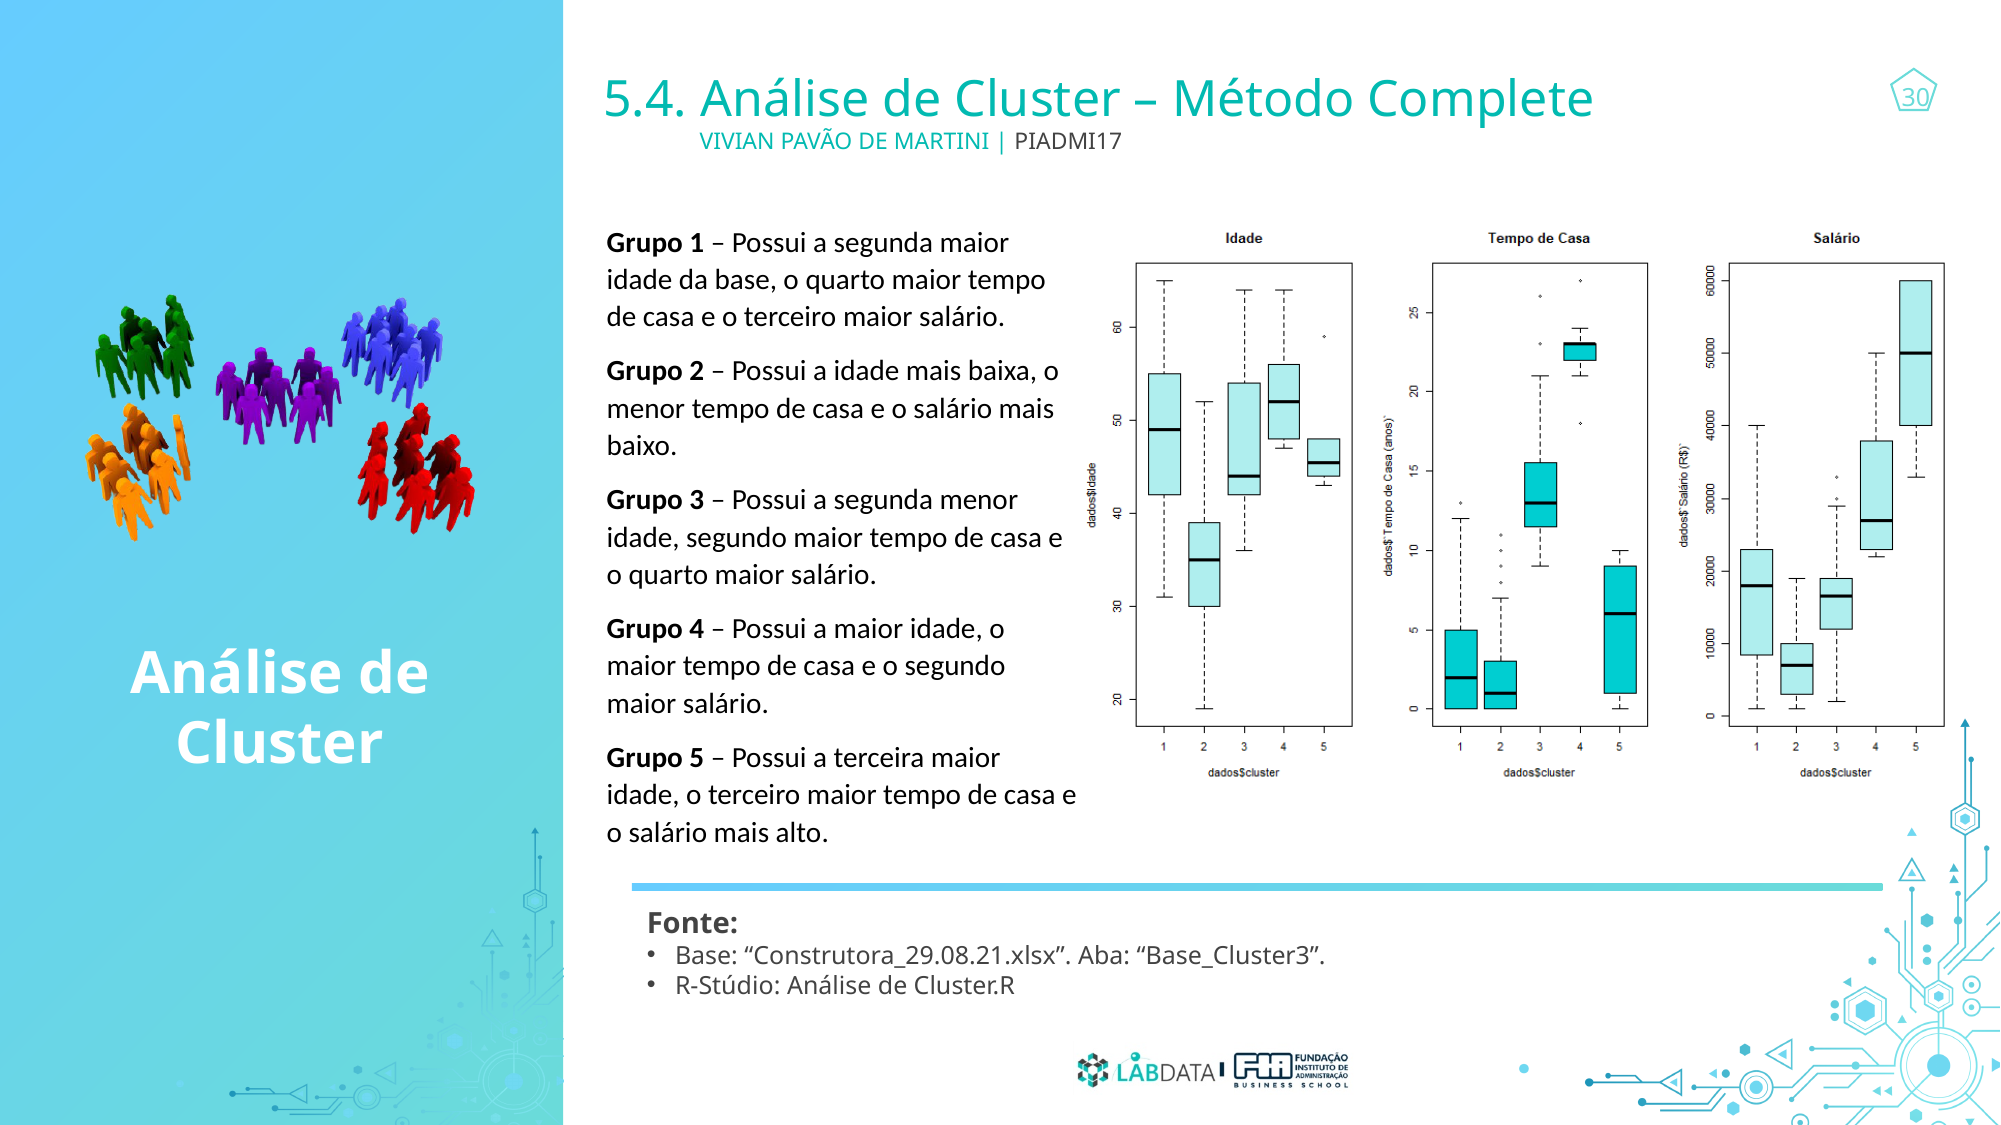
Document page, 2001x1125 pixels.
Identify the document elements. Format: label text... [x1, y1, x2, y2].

text_box [1093, 883, 1513, 891]
text_box [1891, 68, 1937, 111]
picture [1073, 1040, 1354, 1096]
text_box ‹#› [1882, 68, 1946, 129]
picture [1084, 212, 2000, 1125]
picture [49, 251, 500, 590]
text_box Fonte: Base: “Construtora_29.08.21.xlsx”. Aba: “Base_Cluster3”. R-Stúdio: Análise de Cluster.R [1093, 896, 1513, 1007]
text_box Grupo 1 – Possui a segunda maior idade da base, o quarto maior tempo de casa e o terceiro maior salário. Grupo 2 – Possui a idade mais baixa, o menor tempo de casa e o salário mais baixo. Grupo 3 – Possui a segunda menor idade, segundo maior tempo de casa e o quarto maior salário. Grupo 4 – Possui a maior idade, o maior tempo de casa e o segundo maior salário. Grupo 5 – Possui a terceira maior idade, o terceiro maior tempo de casa e o salário mais alto. [591, 212, 1093, 1062]
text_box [0, 0, 564, 1125]
text_box 5.4. Análise de Cluster – Método Complete VIVIAN PAVÃO DE MARTINI | PIADMI17 [588, 51, 1676, 169]
